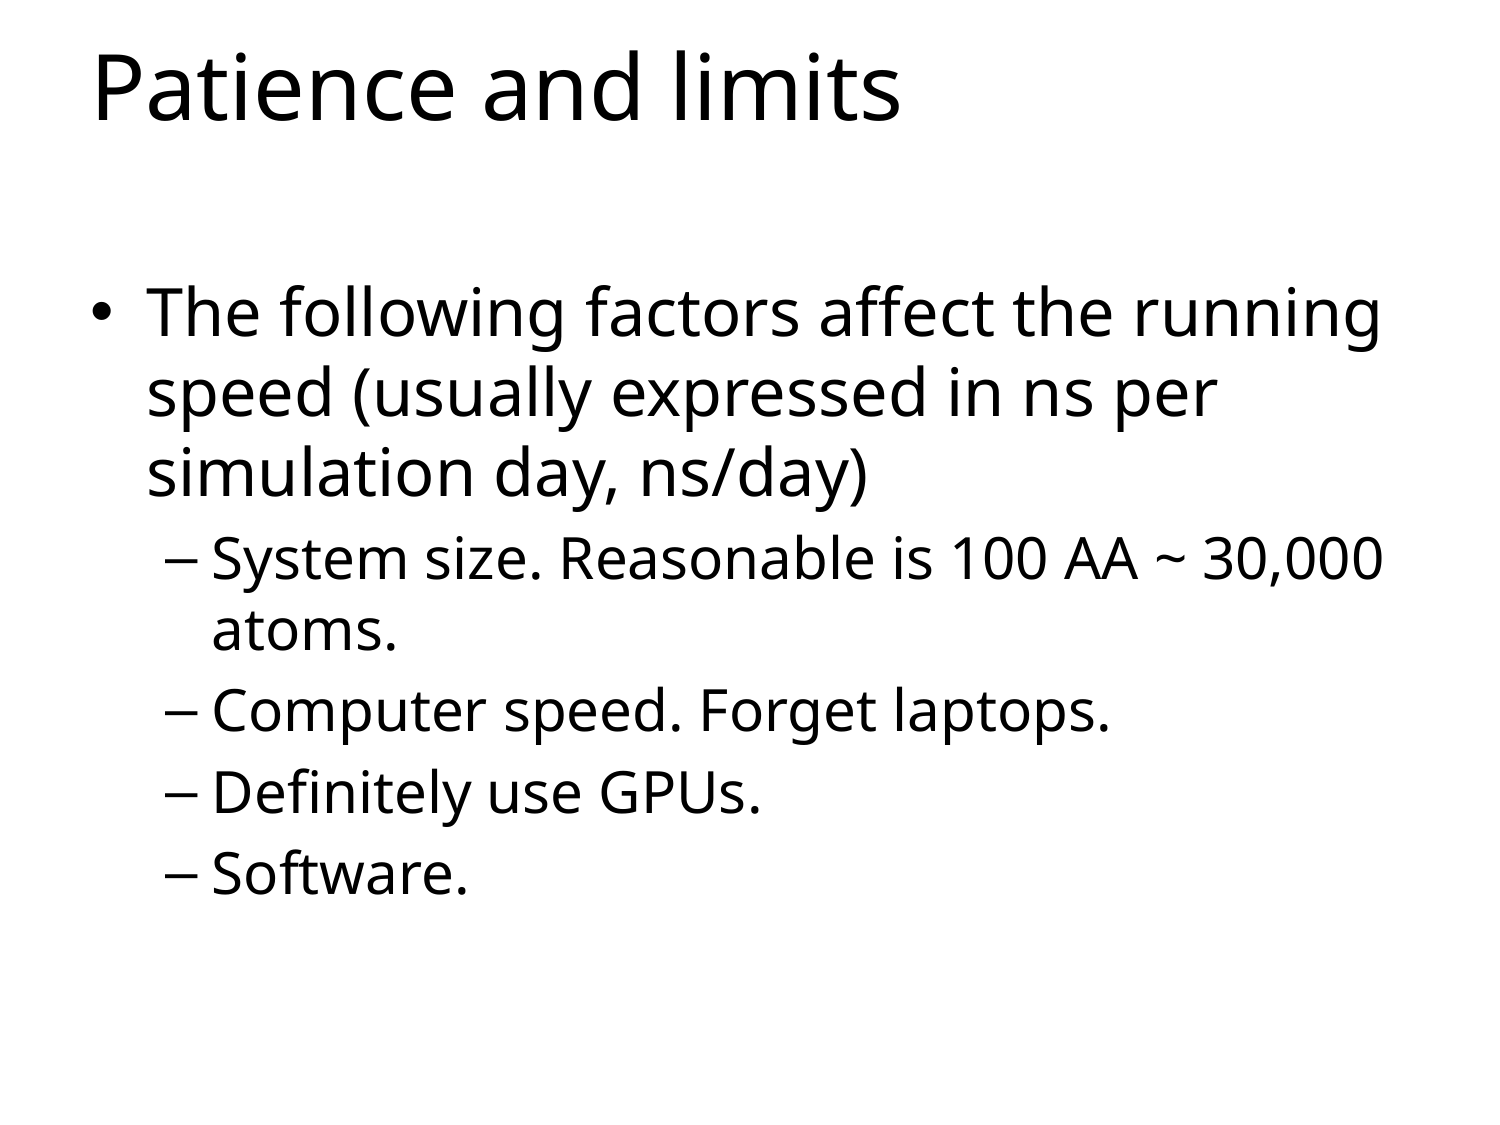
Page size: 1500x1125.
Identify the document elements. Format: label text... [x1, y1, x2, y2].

list The following factors affect the running speed (usually expressed in ns per simulation day, ns/day) System size. Reasonable is 100 AA ~ 30,000 atoms. Computer speed. Forget laptops. Definitely use GPUs. Software. [75, 262, 1425, 1005]
title Patience and limits [75, 12, 1425, 155]
